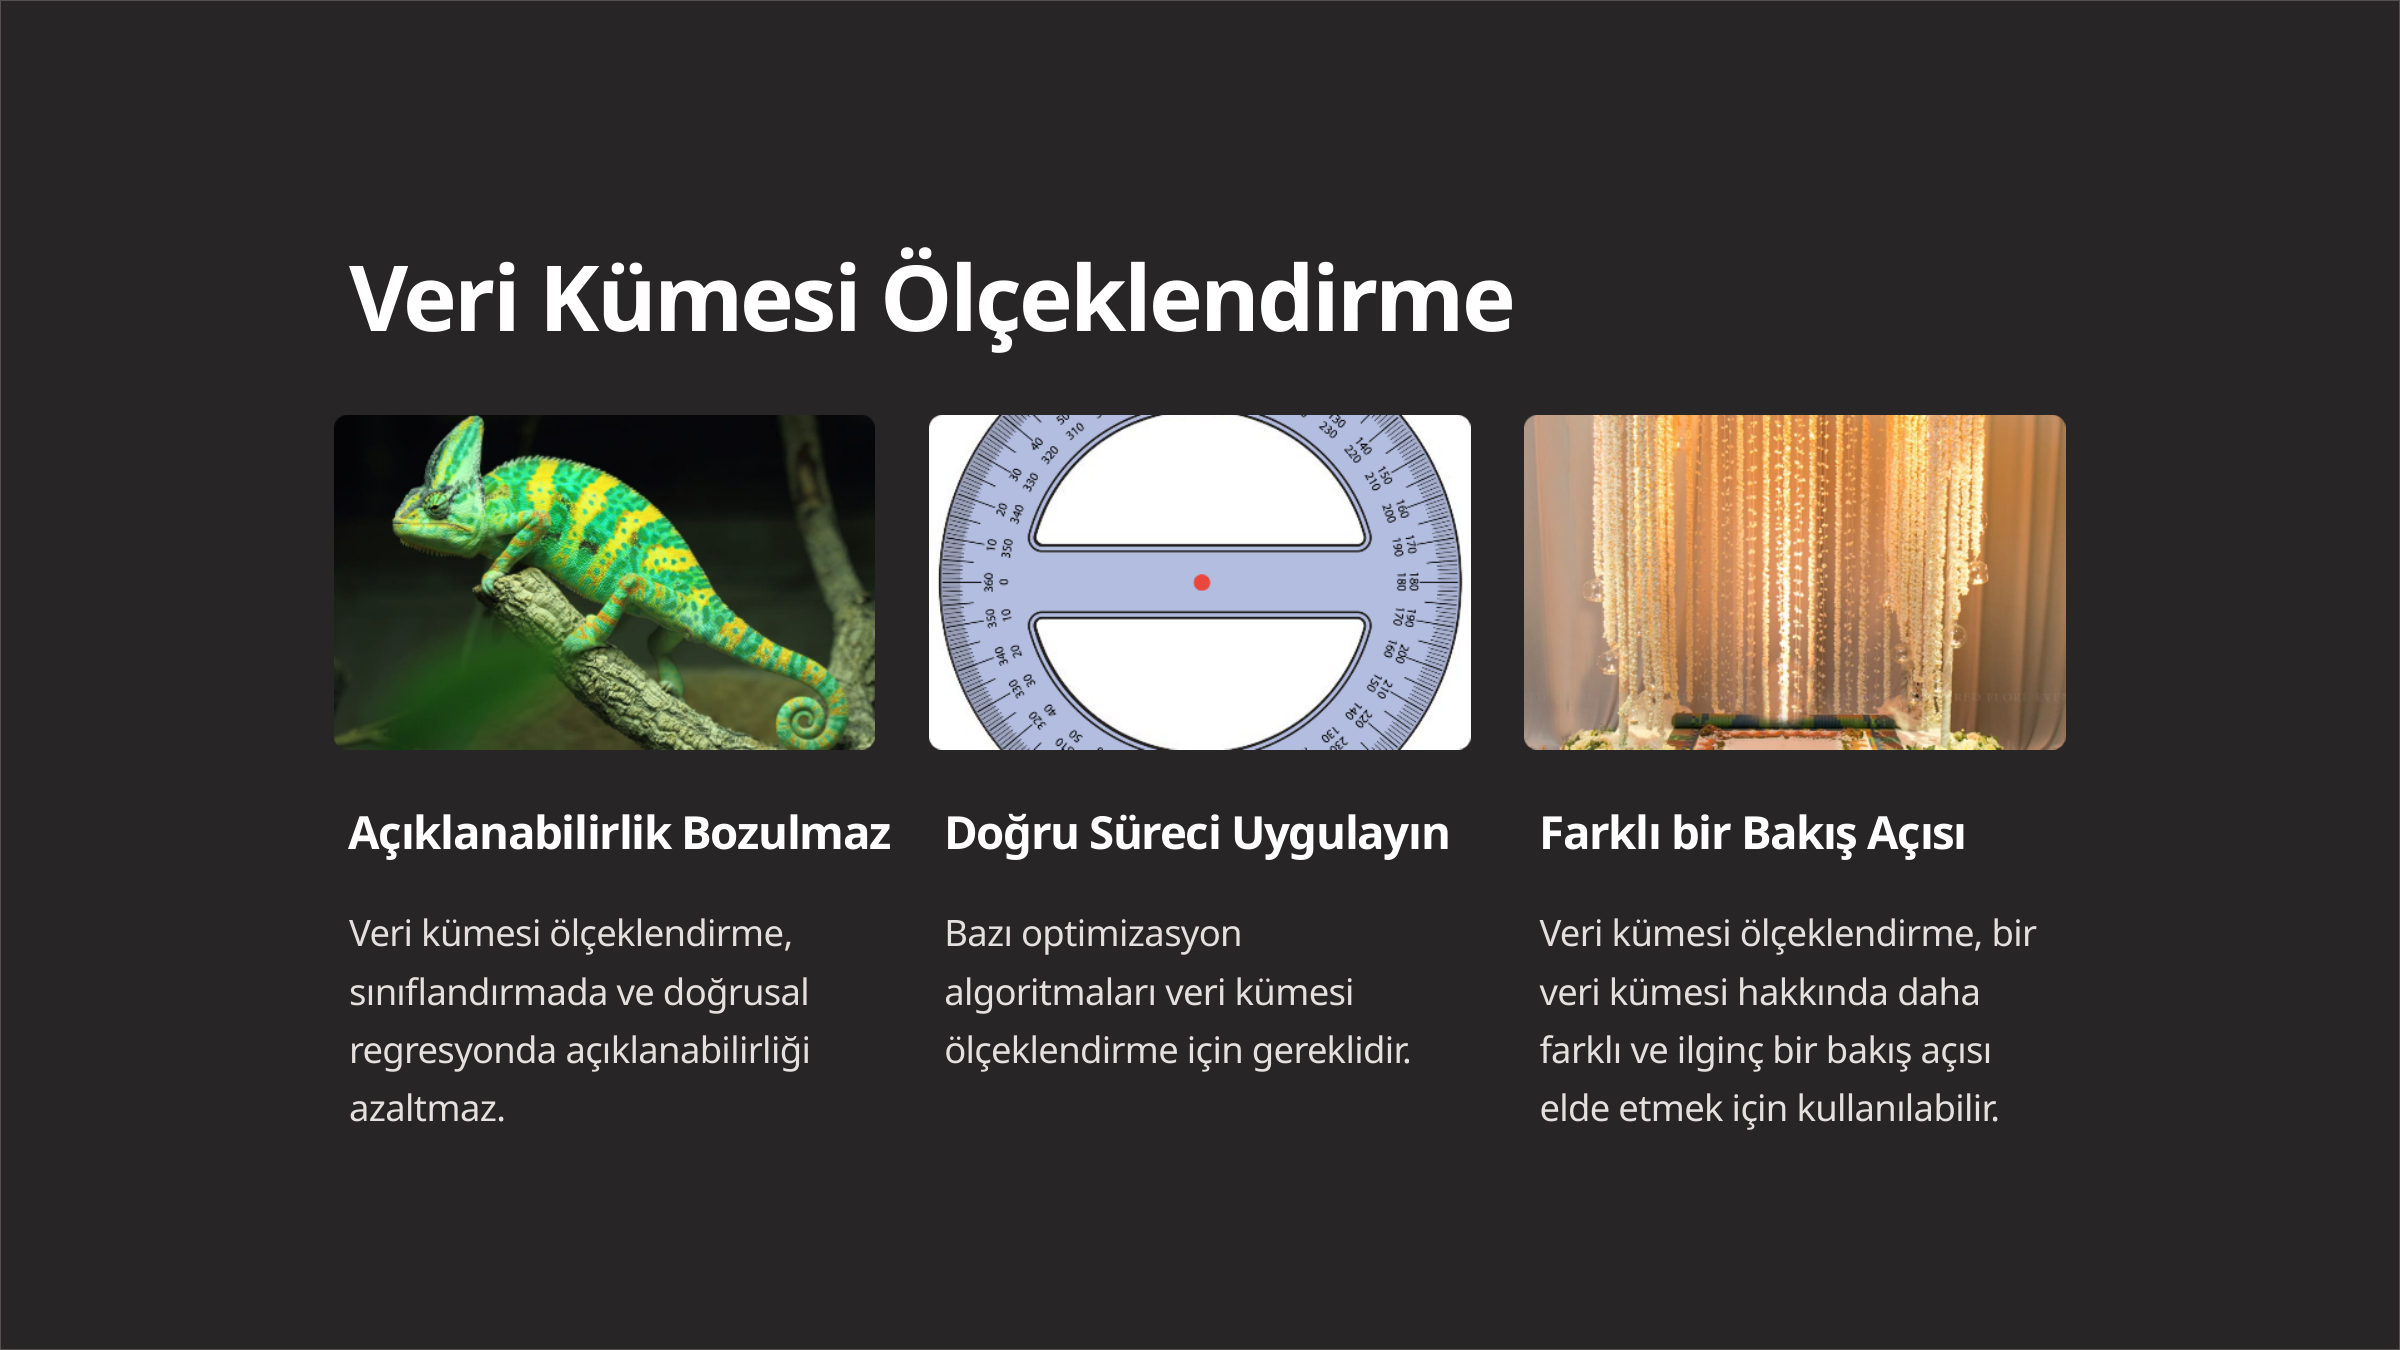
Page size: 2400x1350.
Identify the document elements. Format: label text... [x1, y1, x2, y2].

text_box [0, 0, 2400, 1350]
text_box Açıklanabilirlik Bozulmaz [334, 794, 856, 852]
text_box Veri kümesi ölçeklendirme, bir veri kümesi hakkında daha farklı ve ilginç bir bakış açısı elde etmek için kullanılabilir. [1524, 888, 2066, 1122]
picture [334, 415, 875, 750]
picture [1524, 415, 2066, 750]
text_box Doğru Süreci Uygulayın [929, 794, 1413, 852]
text_box Veri kümesi ölçeklendirme, sınıflandırmada ve doğrusal regresyonda açıklanabilirliği azaltmaz. [334, 888, 875, 1122]
text_box Farklı bir Bakış Açısı [1524, 794, 1938, 852]
text_box Bazı optimizasyon algoritmaları veri kümesi ölçeklendirme için gereklidir. [929, 888, 1471, 1064]
picture [929, 415, 1471, 750]
text_box Veri Kümesi Ölçeklendirme [334, 228, 1471, 343]
